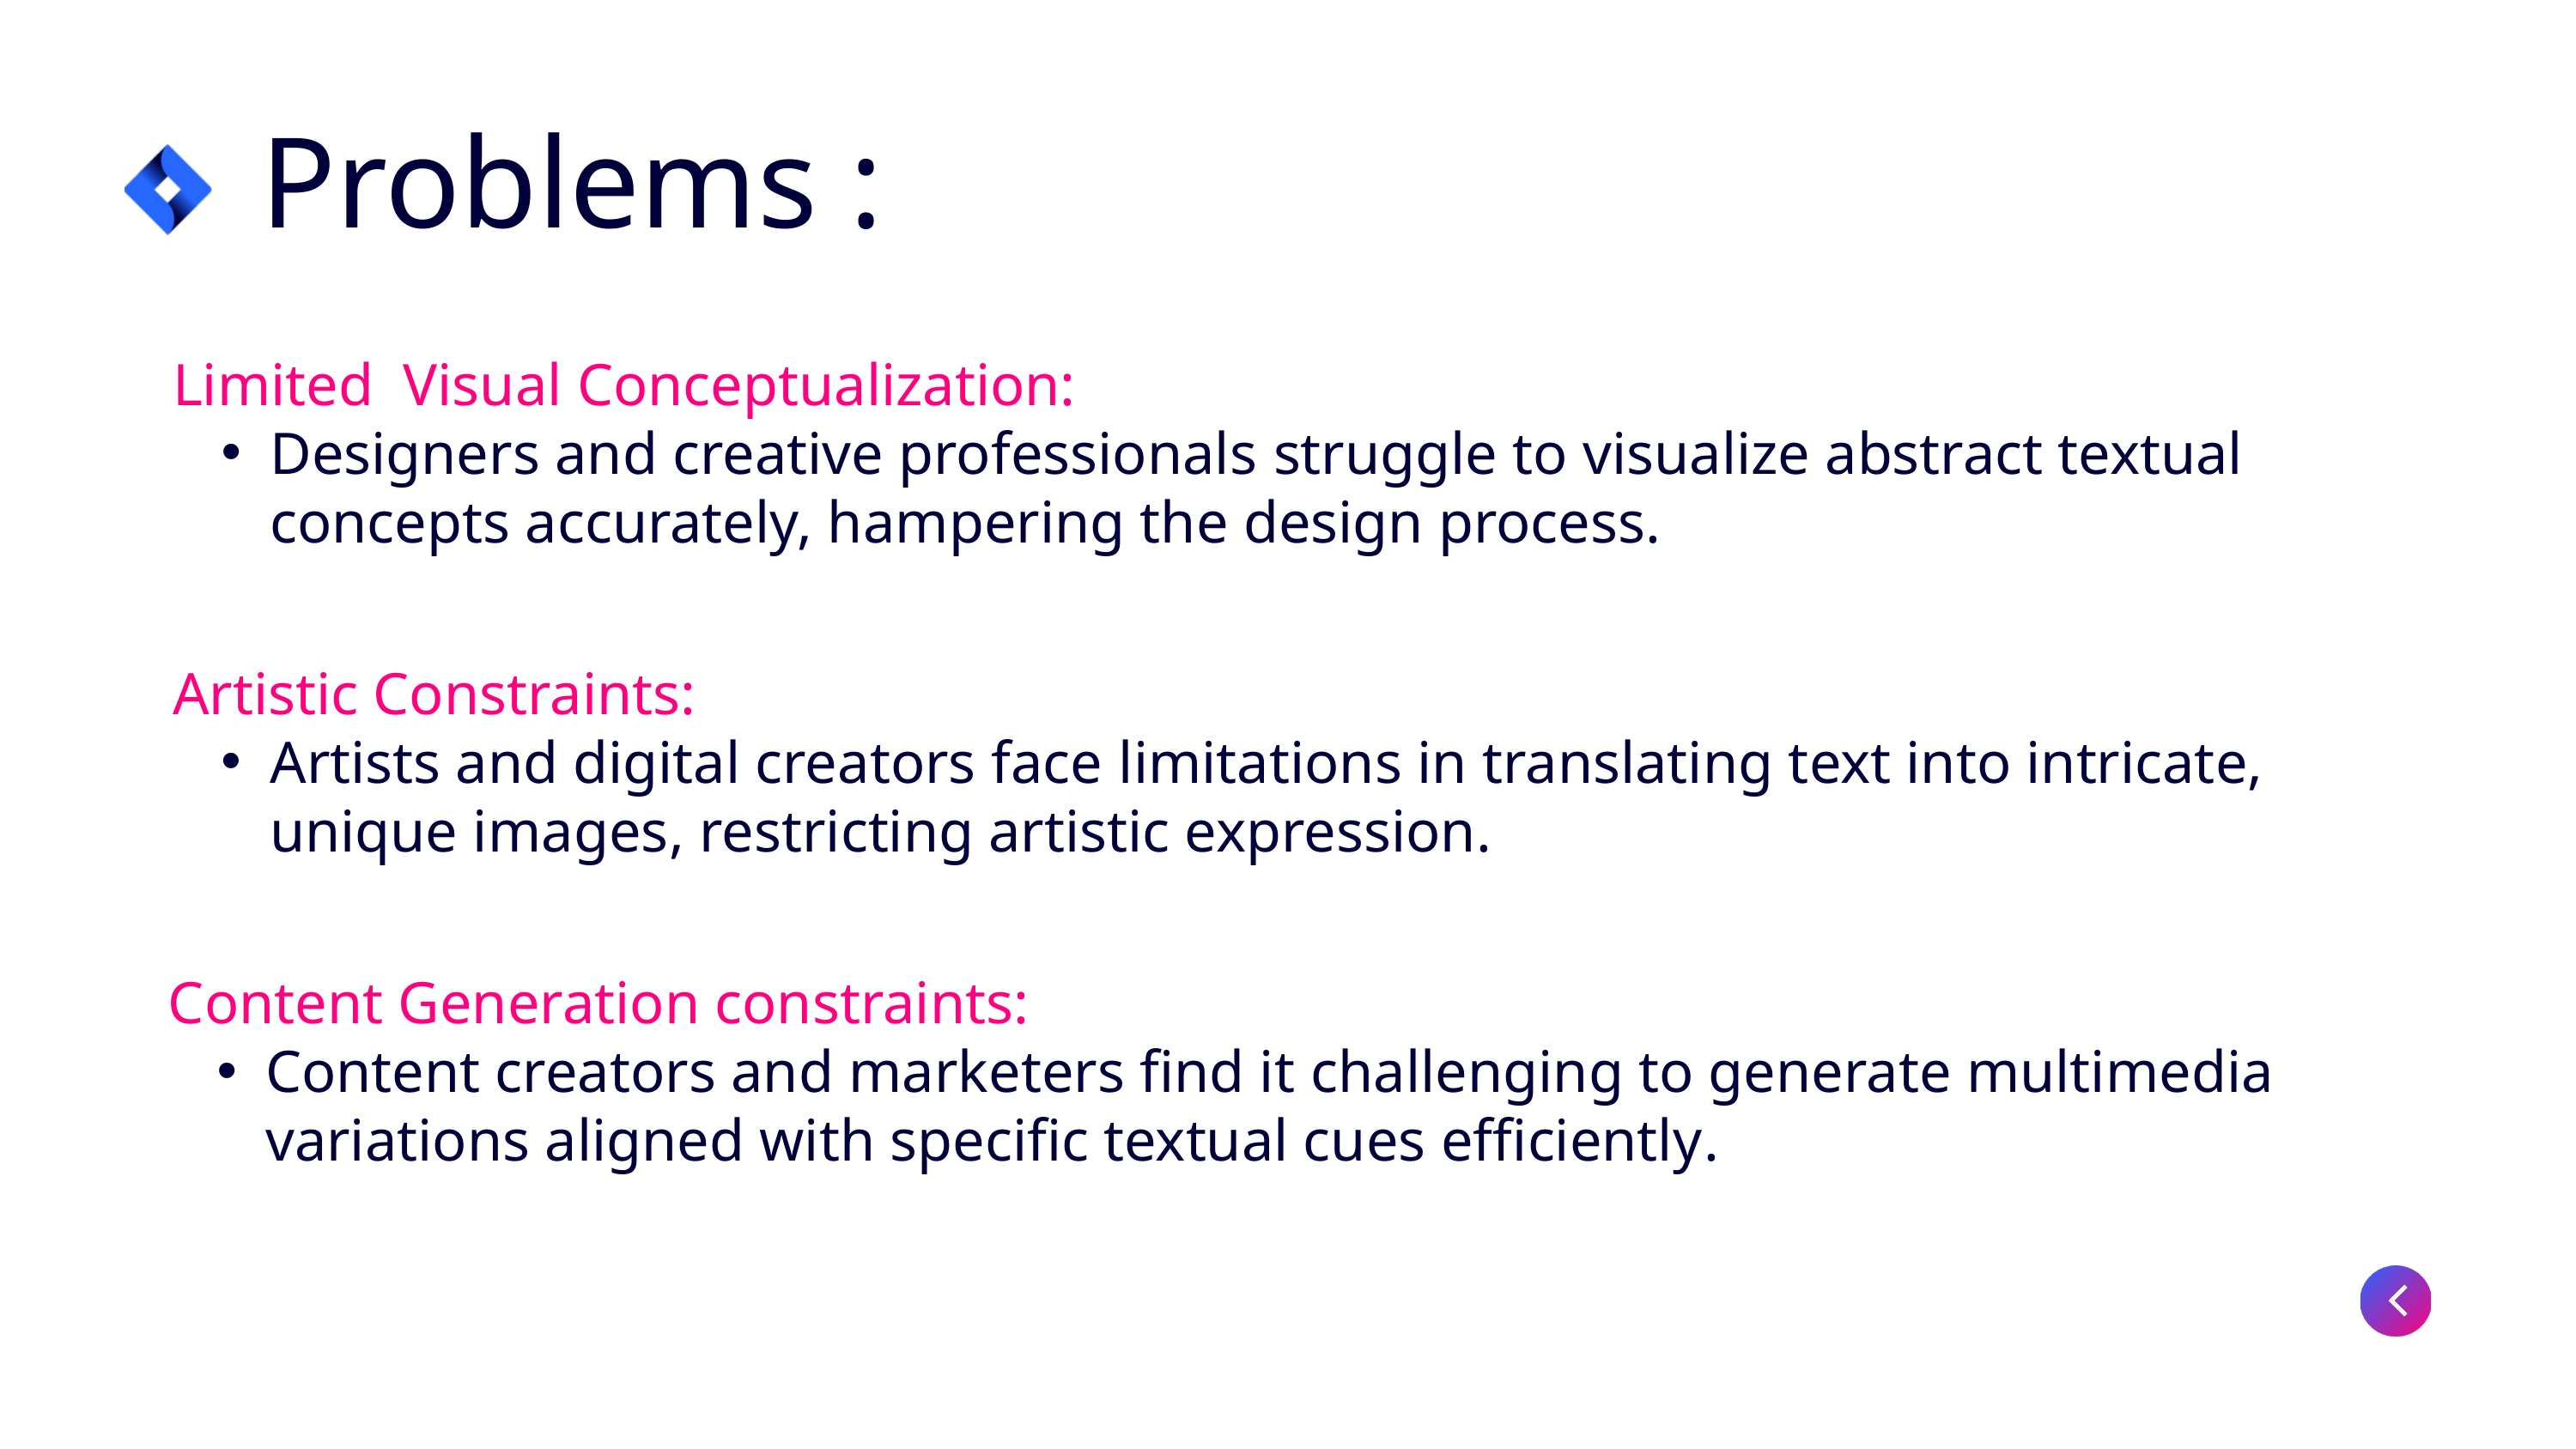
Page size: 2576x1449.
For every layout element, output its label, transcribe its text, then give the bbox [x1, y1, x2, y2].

text_box Artistic Constraints: Artists and digital creators face limitations in translating text into intricate, unique images, restricting artistic expression. [172, 657, 2369, 864]
text_box Limited Visual Conceptualization: Designers and creative professionals struggle to visualize abstract textual concepts accurately, hampering the design process. [173, 348, 2432, 555]
text_box [124, 144, 212, 235]
text_box Content Generation constraints: Content creators and marketers find it challenging to generate multimedia variations aligned with specific textual cues efficiently. [167, 966, 2365, 1173]
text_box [2360, 1264, 2432, 1337]
text_box Problems : [260, 102, 1551, 253]
